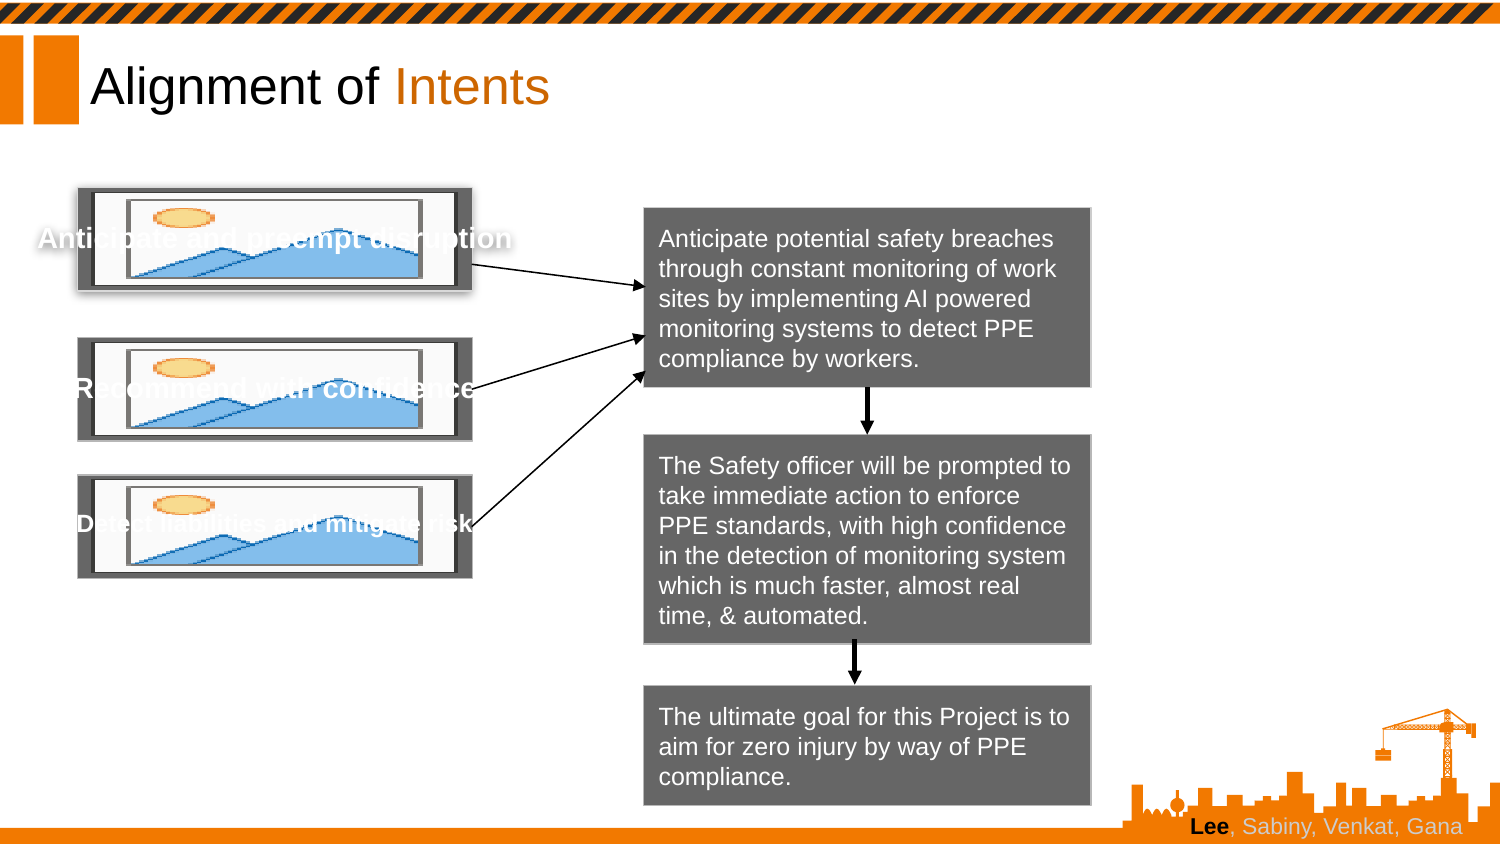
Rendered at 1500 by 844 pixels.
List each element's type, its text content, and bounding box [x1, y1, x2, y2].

text_box The ultimate goal for this Project is to aim for zero injury by way of PPE compliance. [643, 685, 1091, 806]
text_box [0, 2, 1500, 24]
picture [78, 475, 472, 578]
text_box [471, 370, 646, 528]
text_box The Safety officer will be prompted to take immediate action to enforce PPE standards, with high confidence in the detection of monitoring system which is much faster, almost real time, & automated. [643, 434, 1091, 645]
text_box Anticipate potential safety breaches through constant monitoring of work sites by implementing AI powered monitoring systems to detect PPE compliance by workers. [643, 207, 1091, 388]
text_box Alignment of Intents [75, 37, 906, 130]
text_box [471, 264, 647, 288]
picture [78, 337, 471, 441]
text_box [471, 335, 646, 370]
text_box Lee, Sabiny, Venkat, Gana [1174, 797, 1484, 844]
picture [78, 187, 472, 291]
